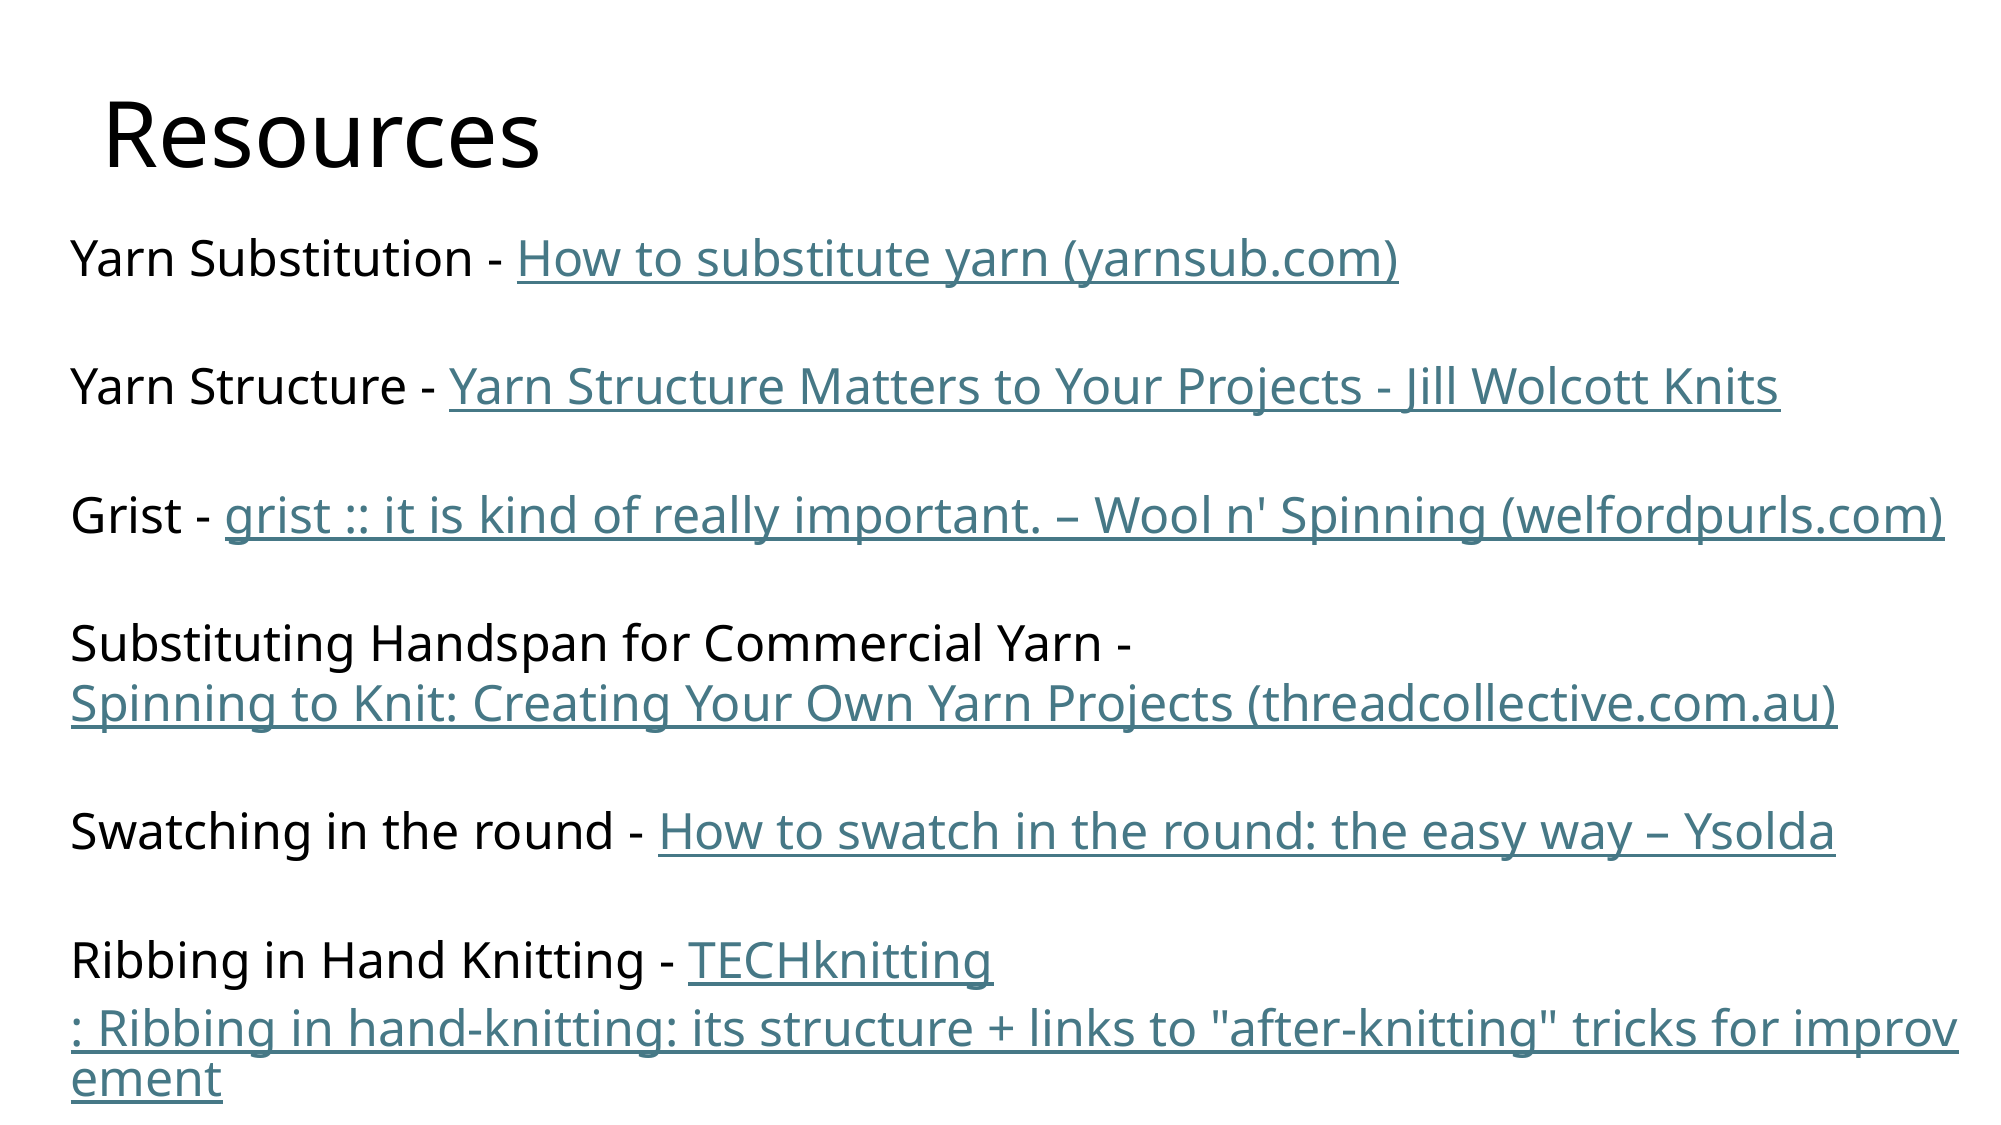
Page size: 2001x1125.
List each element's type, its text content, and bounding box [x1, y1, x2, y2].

title Resources [86, 28, 1812, 219]
text_box Yarn Substitution - How to substitute yarn (yarnsub.com) Yarn Structure - Yarn Structure Matters to Your Projects - Jill Wolcott Knits Grist - grist :: it is kind of really important. – Wool n' Spinning (welfordpurls.com) Substituting Handspan for Commercial Yarn - Spinning to Knit: Creating Your Own Yarn Projects (threadcollective.com.au) Swatching in the round - How to swatch in the round: the easy way – Ysolda Ribbing in Hand Knitting - TECHknitting: Ribbing in hand-knitting: its structure + links to "after-knitting" tricks for improvement [55, 219, 2000, 1072]
